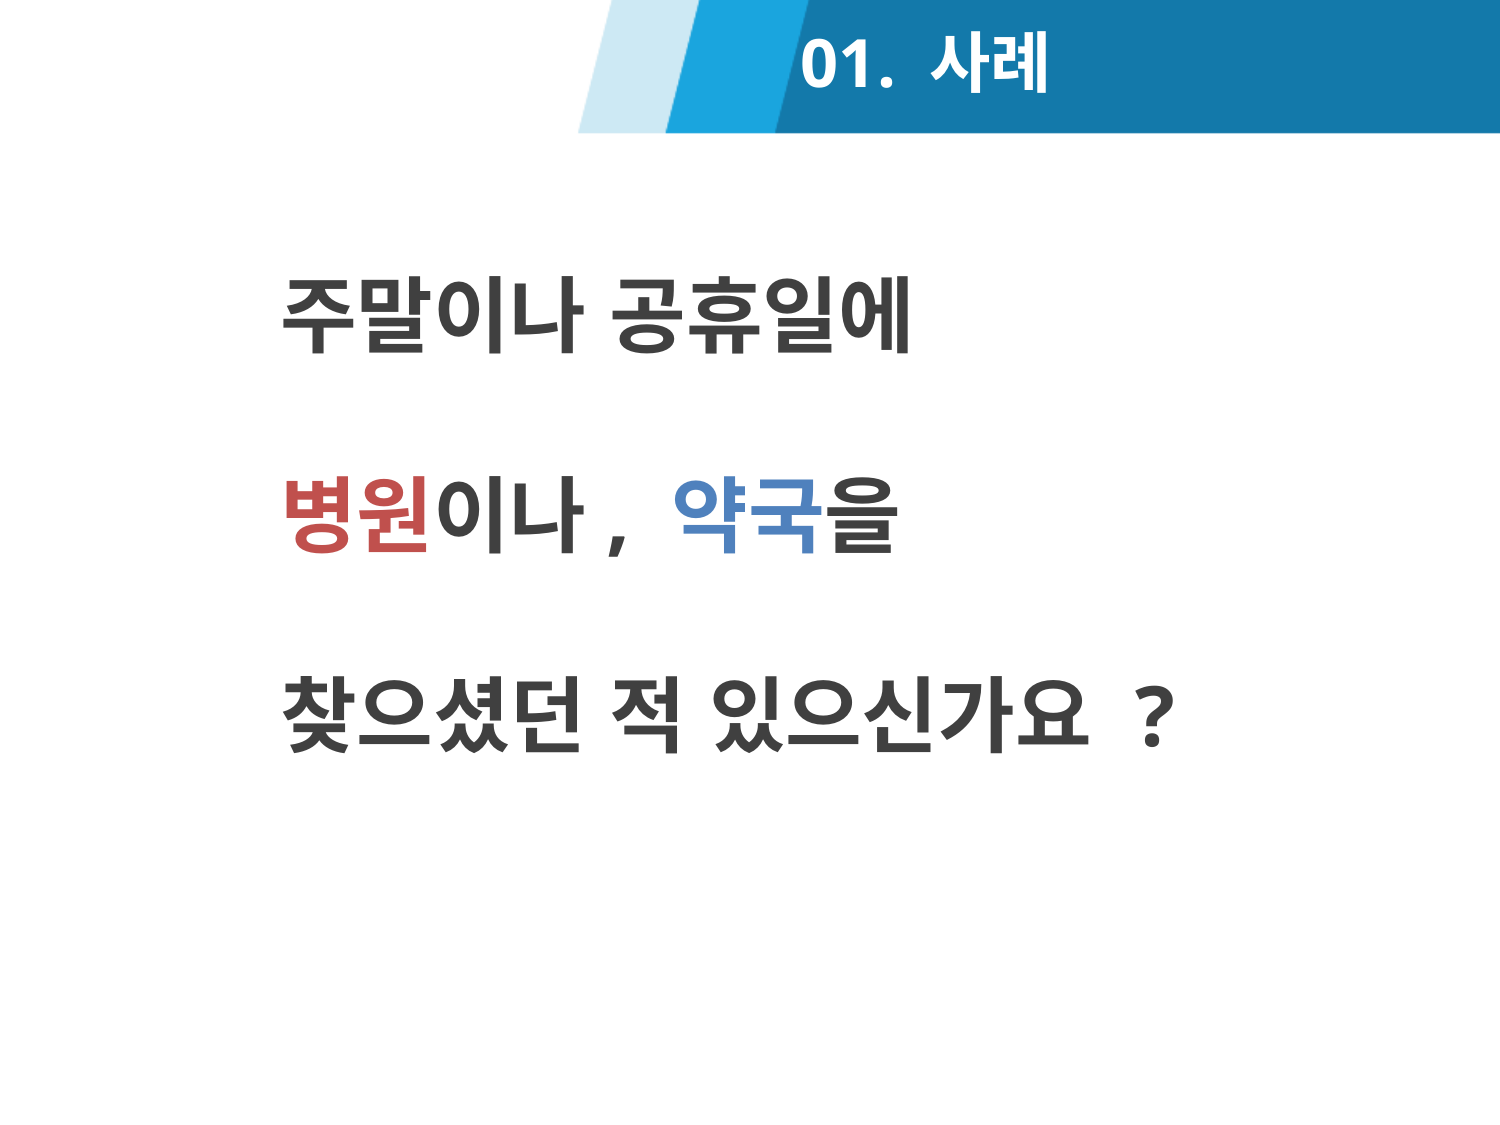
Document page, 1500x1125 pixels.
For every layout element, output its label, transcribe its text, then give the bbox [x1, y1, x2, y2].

text_box 주말이나 공휴일에 병원이나, 약국을 찾으셨던 적 있으신가요 ? [265, 255, 1500, 1071]
picture [0, 0, 1500, 1125]
text_box 01. 사례 [786, 12, 1068, 108]
